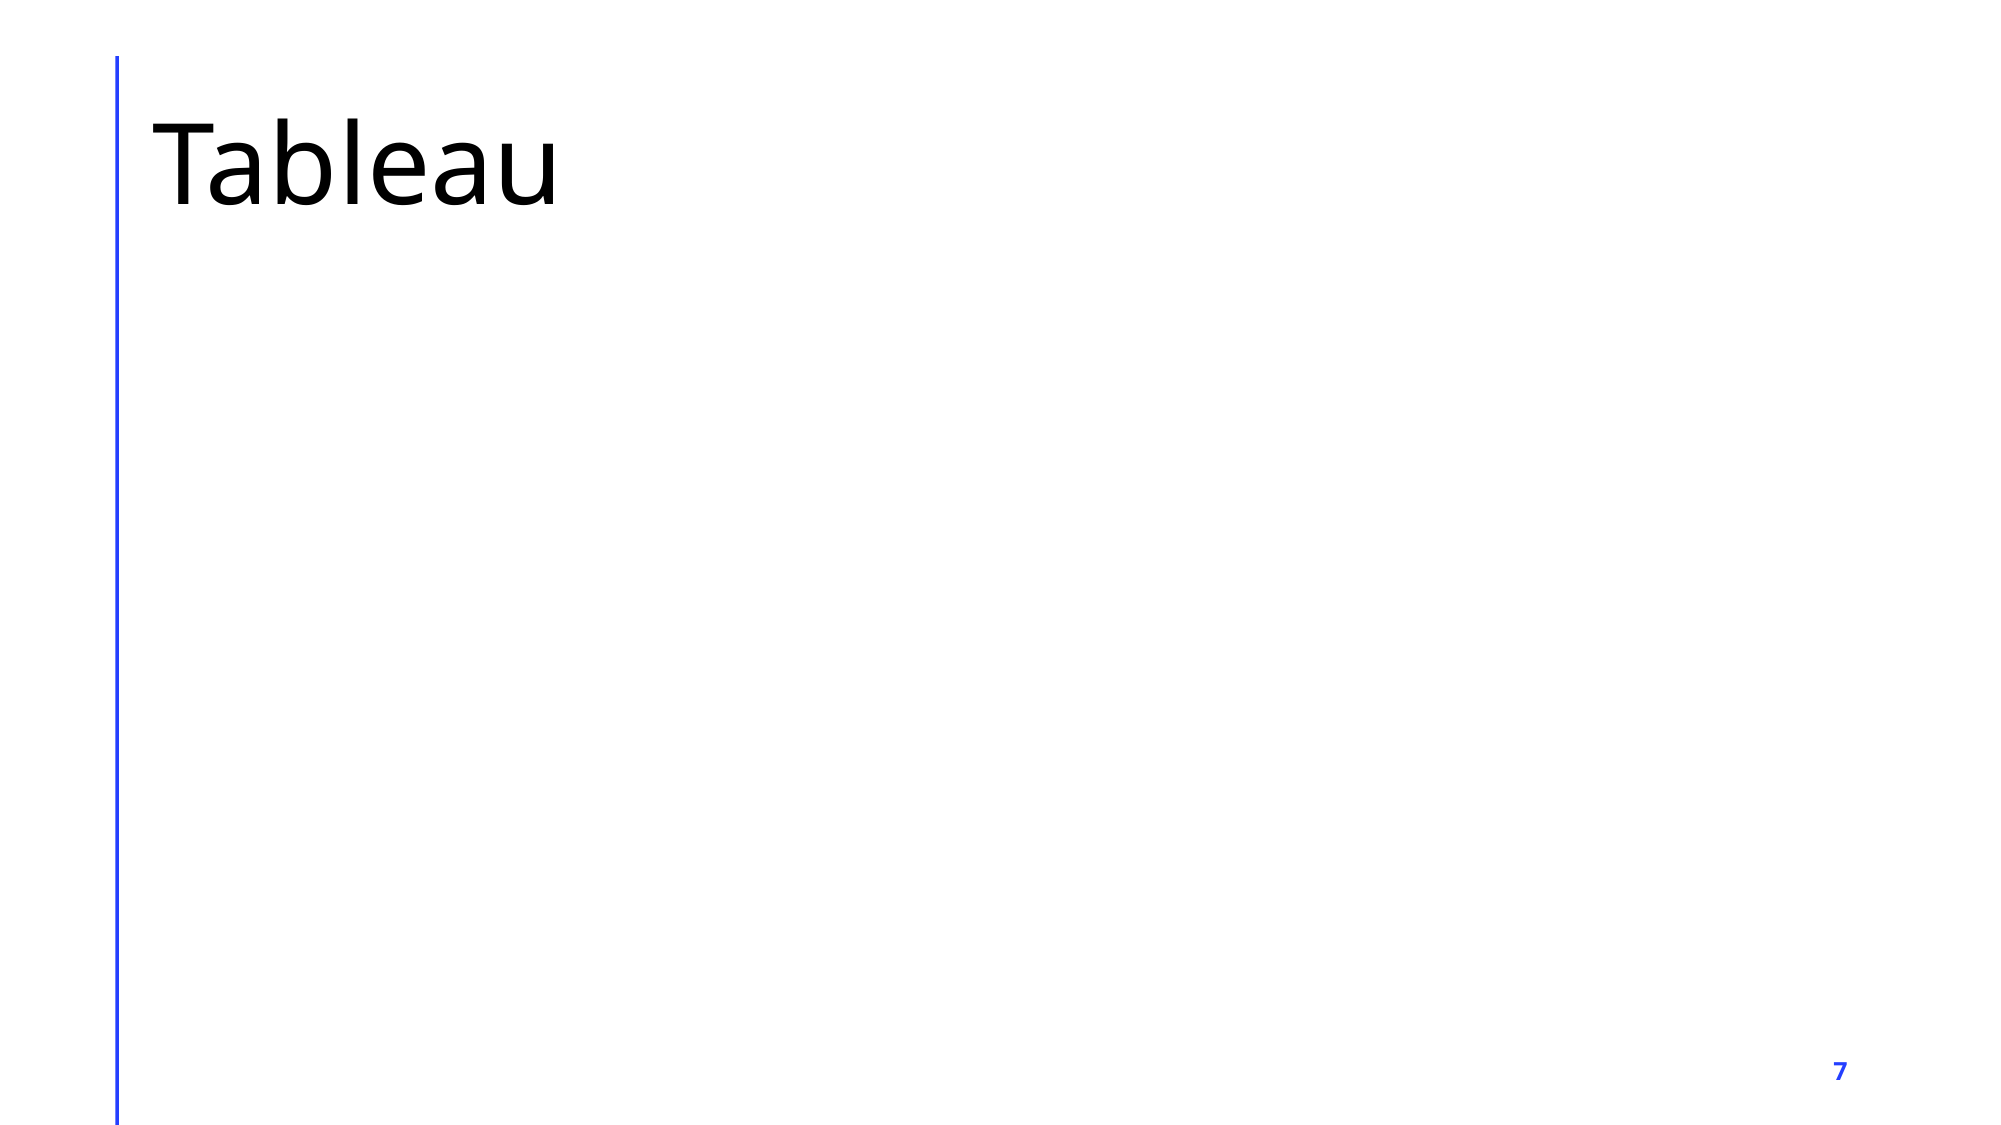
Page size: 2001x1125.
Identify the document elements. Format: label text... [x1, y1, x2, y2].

slide_number 7 [1412, 1042, 1863, 1103]
title Tableau [137, 59, 1863, 278]
